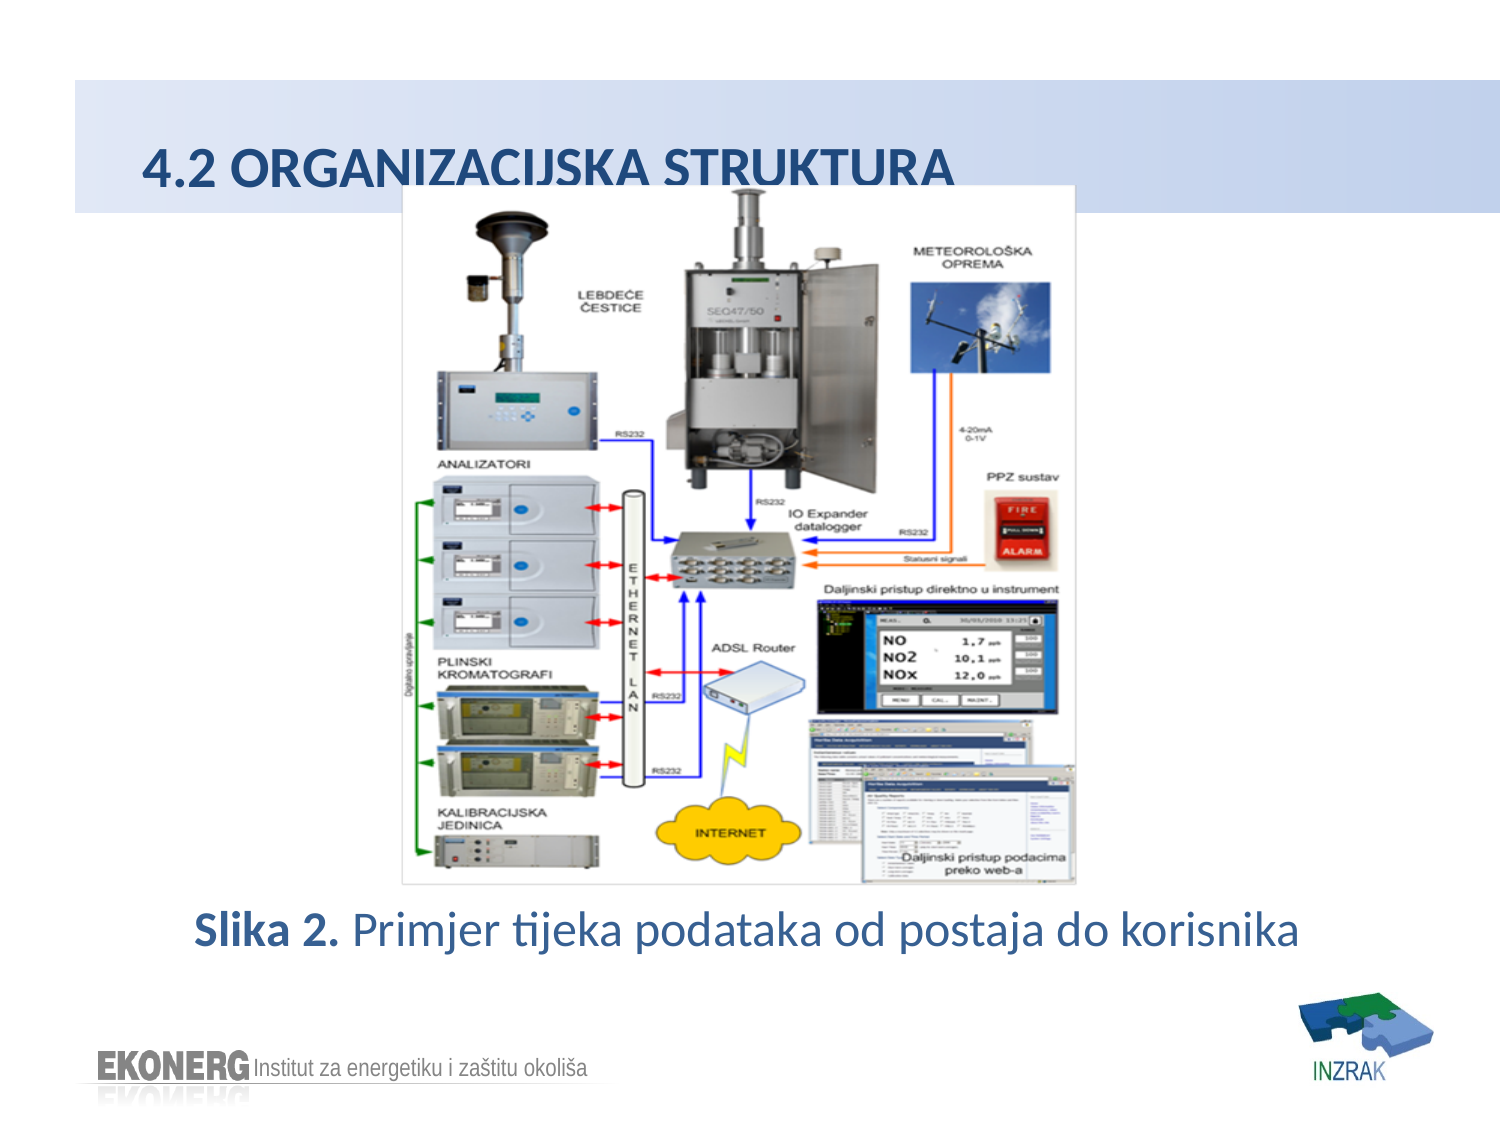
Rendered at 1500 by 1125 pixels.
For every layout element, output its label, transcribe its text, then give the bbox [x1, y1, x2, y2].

title 4.2 ORGANIZACIJSKA STRUKTURA [75, 80, 1500, 213]
picture [400, 185, 1222, 890]
text_box Slika 2. Primjer tijeka podataka od postaja do korisnika [154, 889, 1352, 964]
picture [1298, 992, 1434, 1088]
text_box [61, 1038, 636, 1112]
